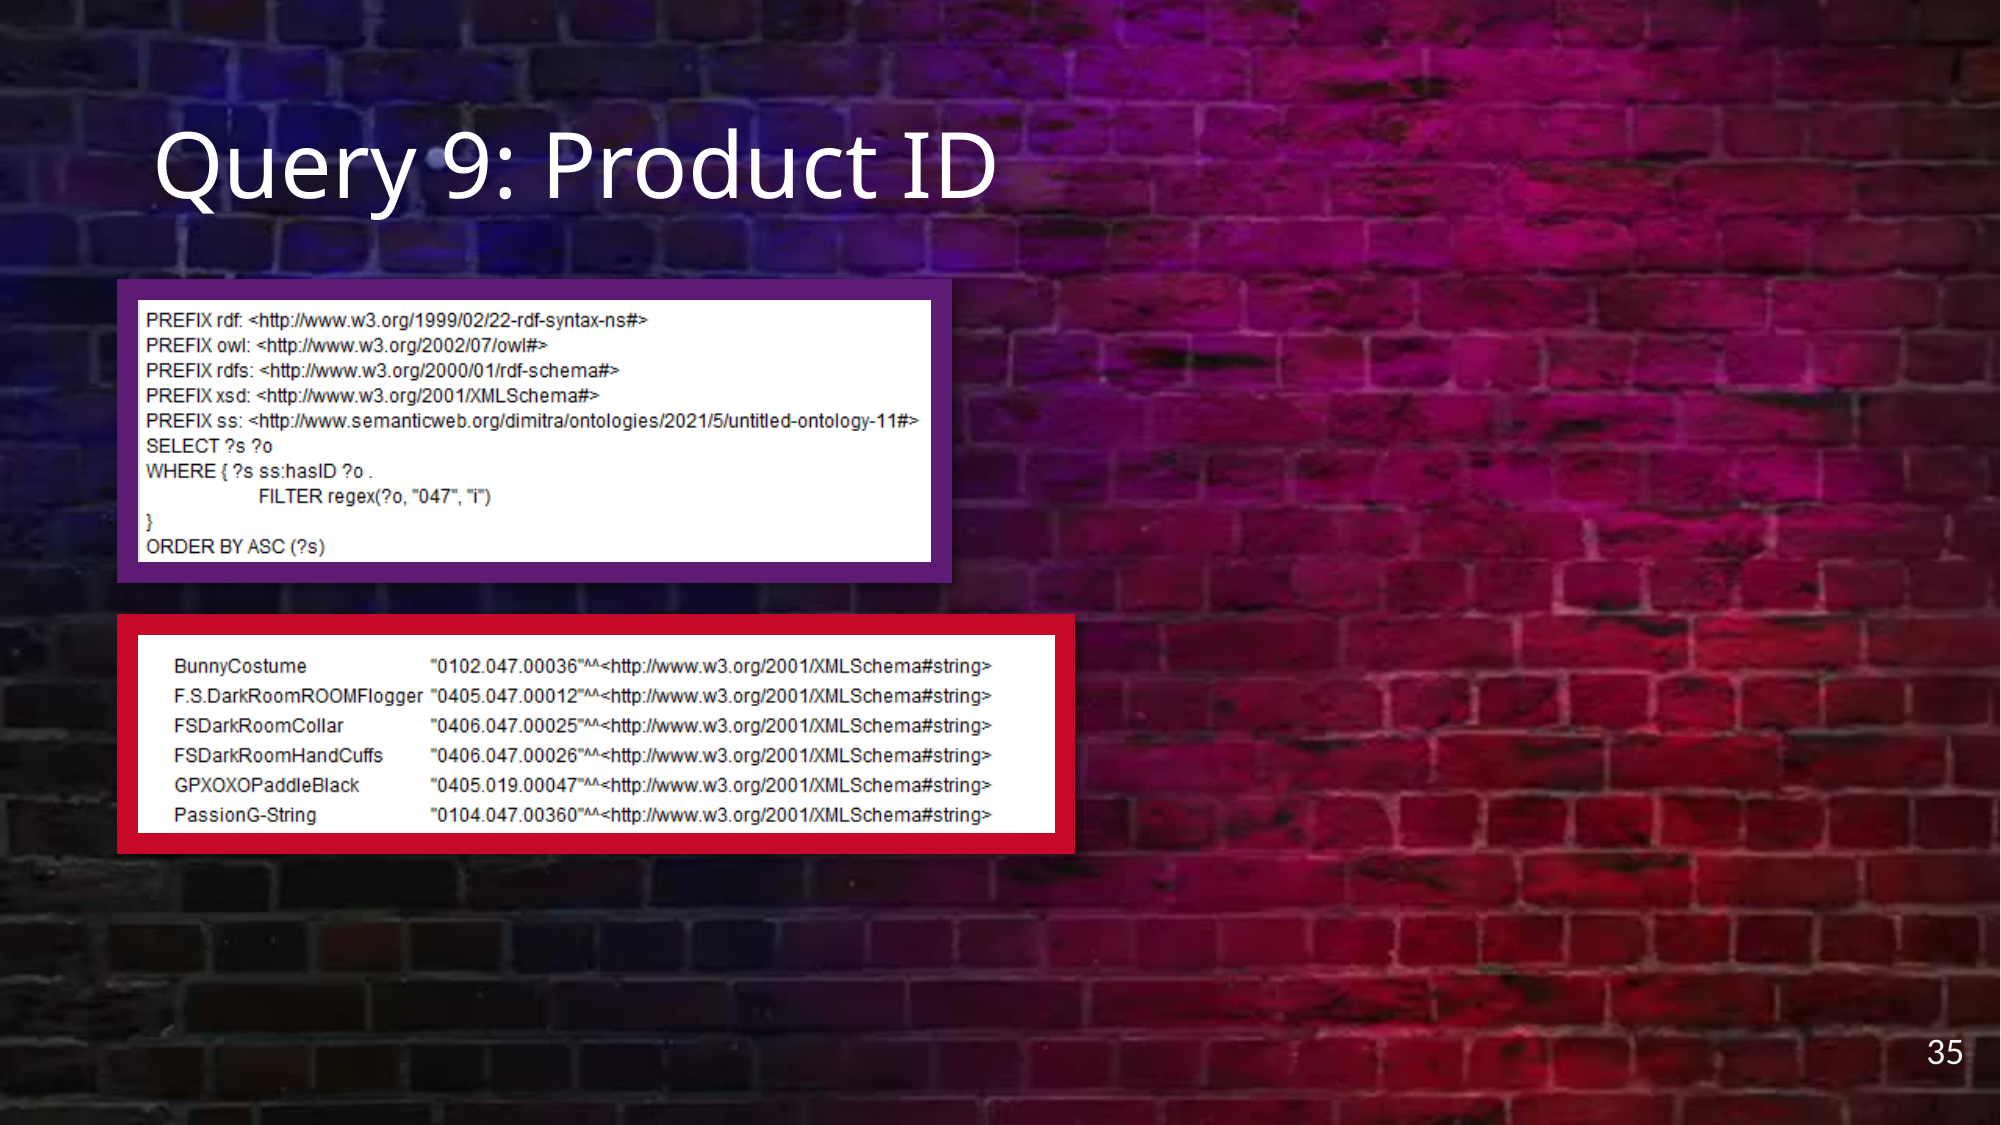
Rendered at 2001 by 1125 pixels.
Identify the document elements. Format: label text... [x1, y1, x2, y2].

text_box Query 9: Product ID [137, 59, 1863, 278]
picture [0, 0, 2001, 1125]
text_box 35 [1911, 1019, 1985, 1080]
